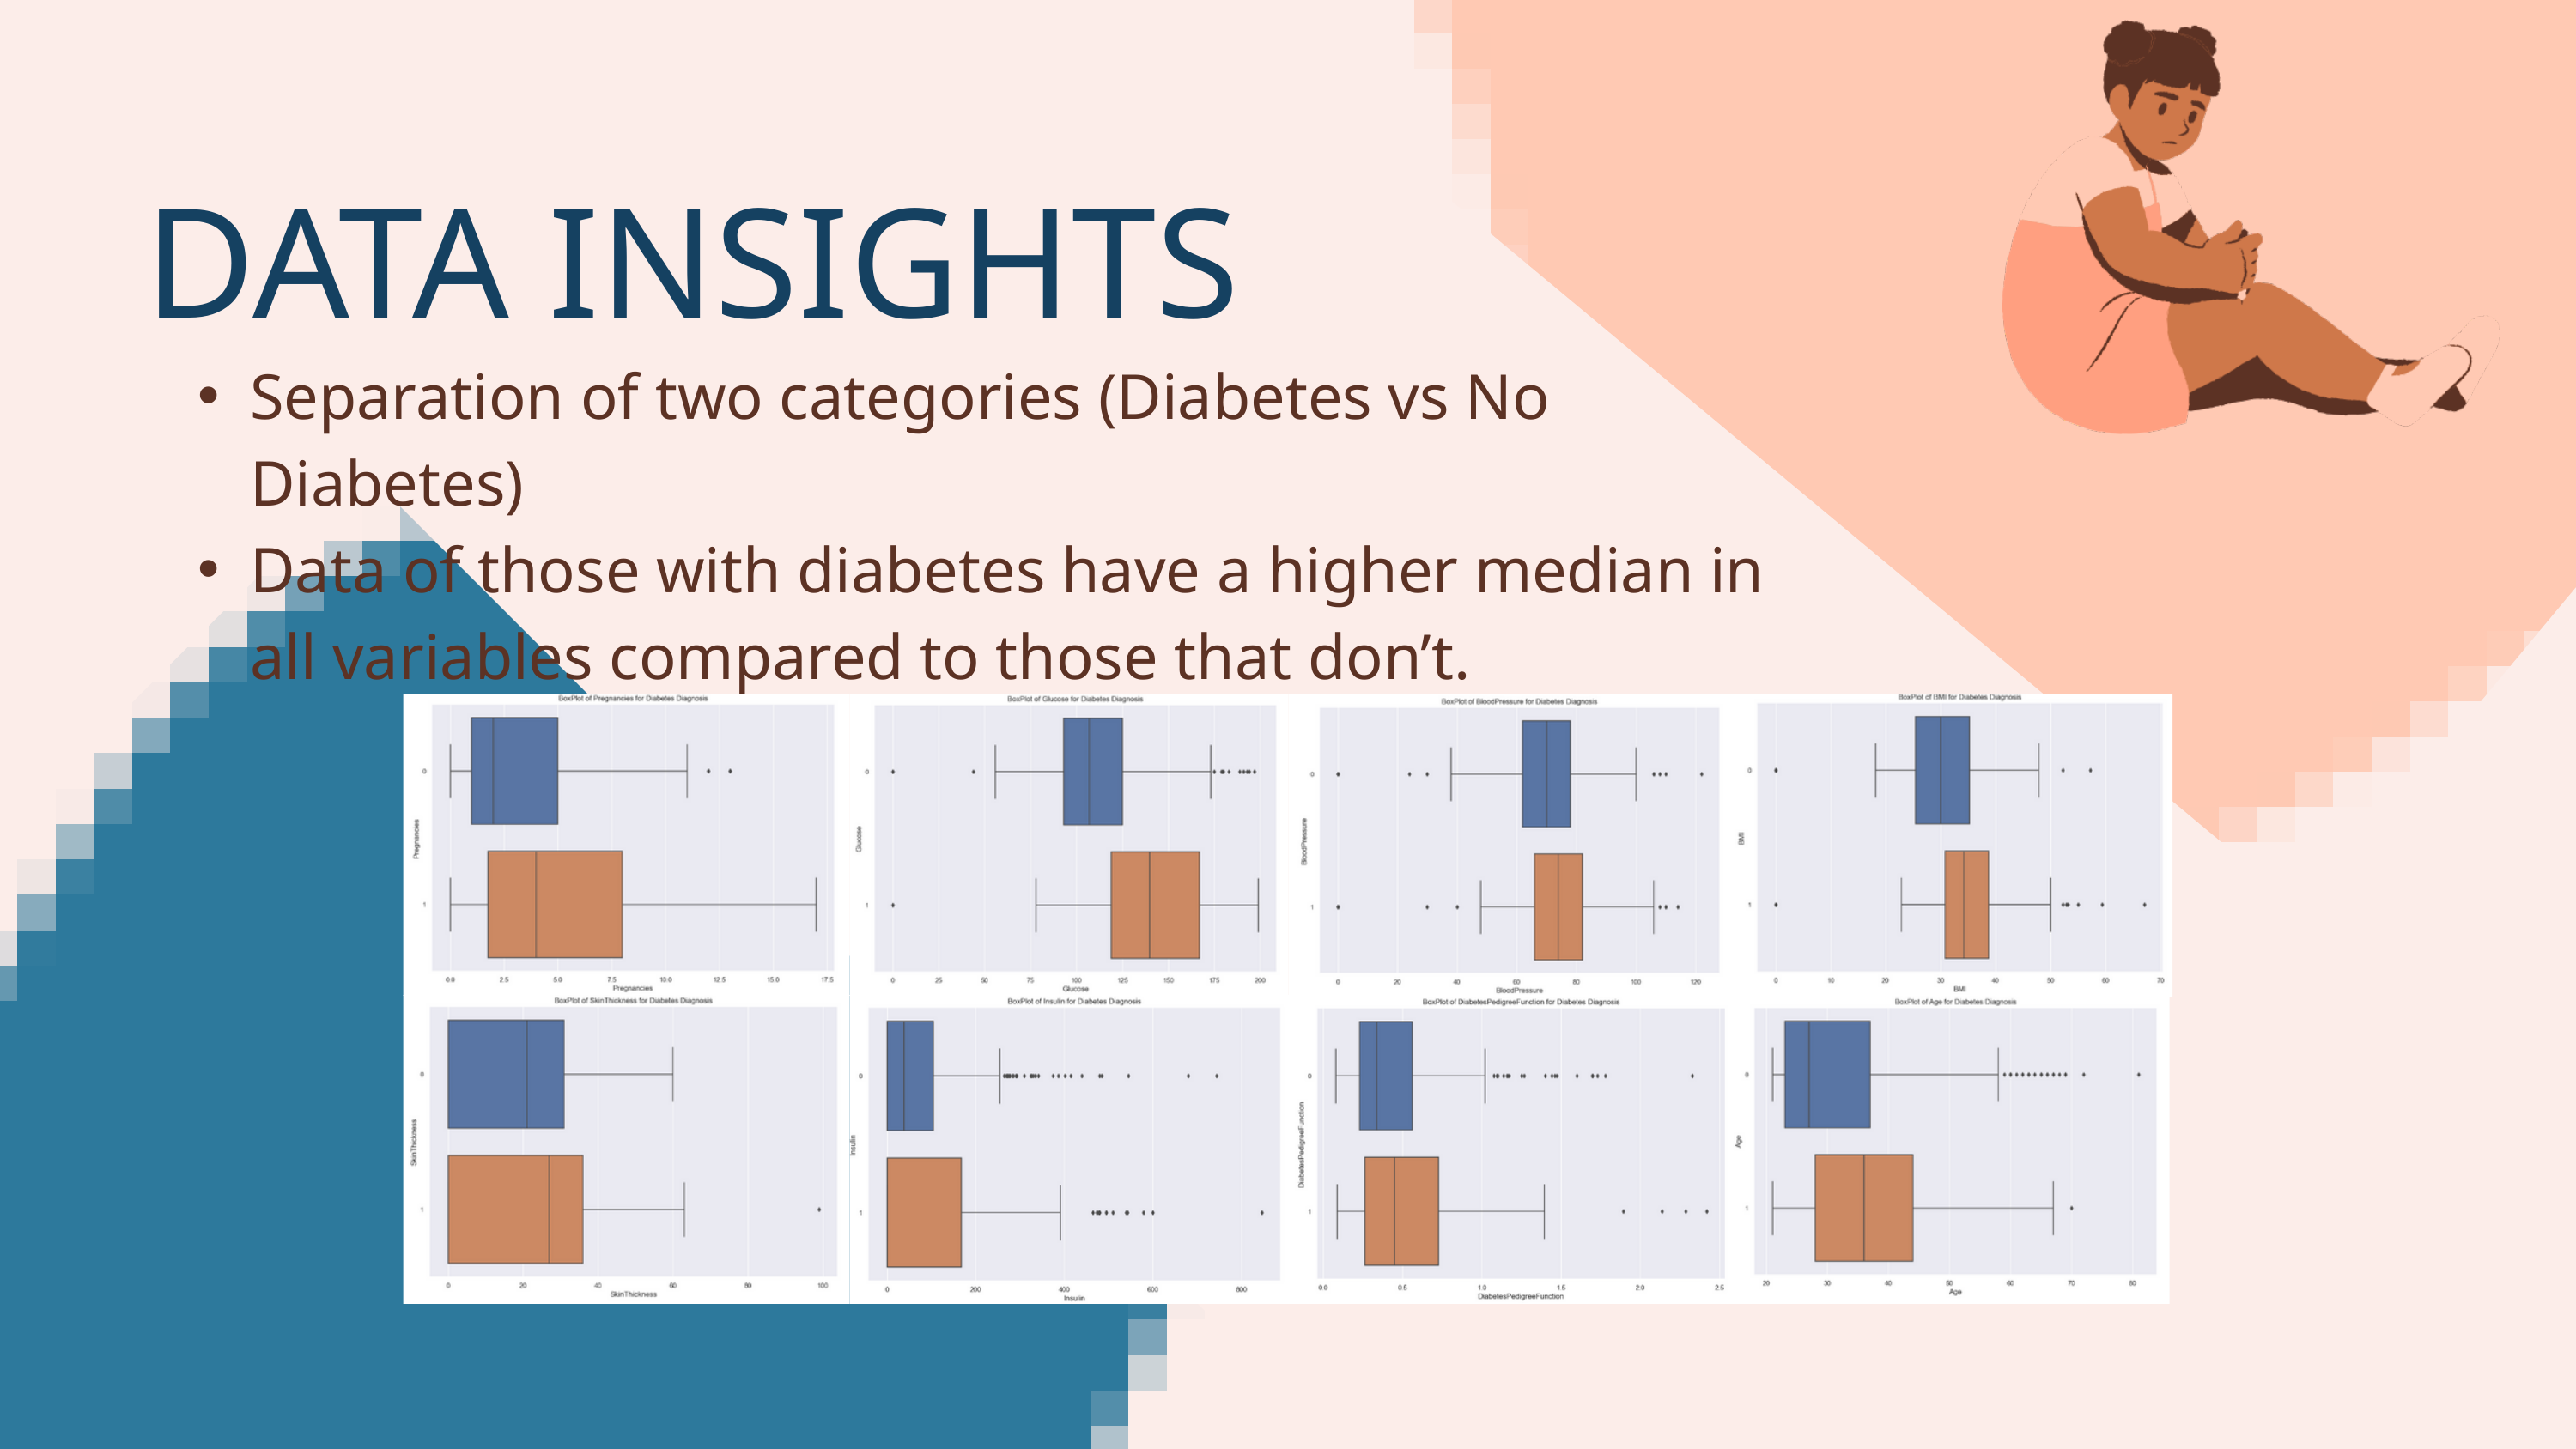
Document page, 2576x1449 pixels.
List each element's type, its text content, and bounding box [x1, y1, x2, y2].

text_box DATA INSIGHTS [144, 159, 2002, 349]
text_box [1210, 0, 2576, 912]
text_box [2002, 20, 2500, 434]
text_box Separation of two categories (Diabetes vs No Diabetes) Data of those with diabetes have a higher median in all variables compared to those that don’t. [144, 344, 1807, 692]
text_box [403, 693, 2173, 1304]
text_box [0, 690, 1343, 1449]
